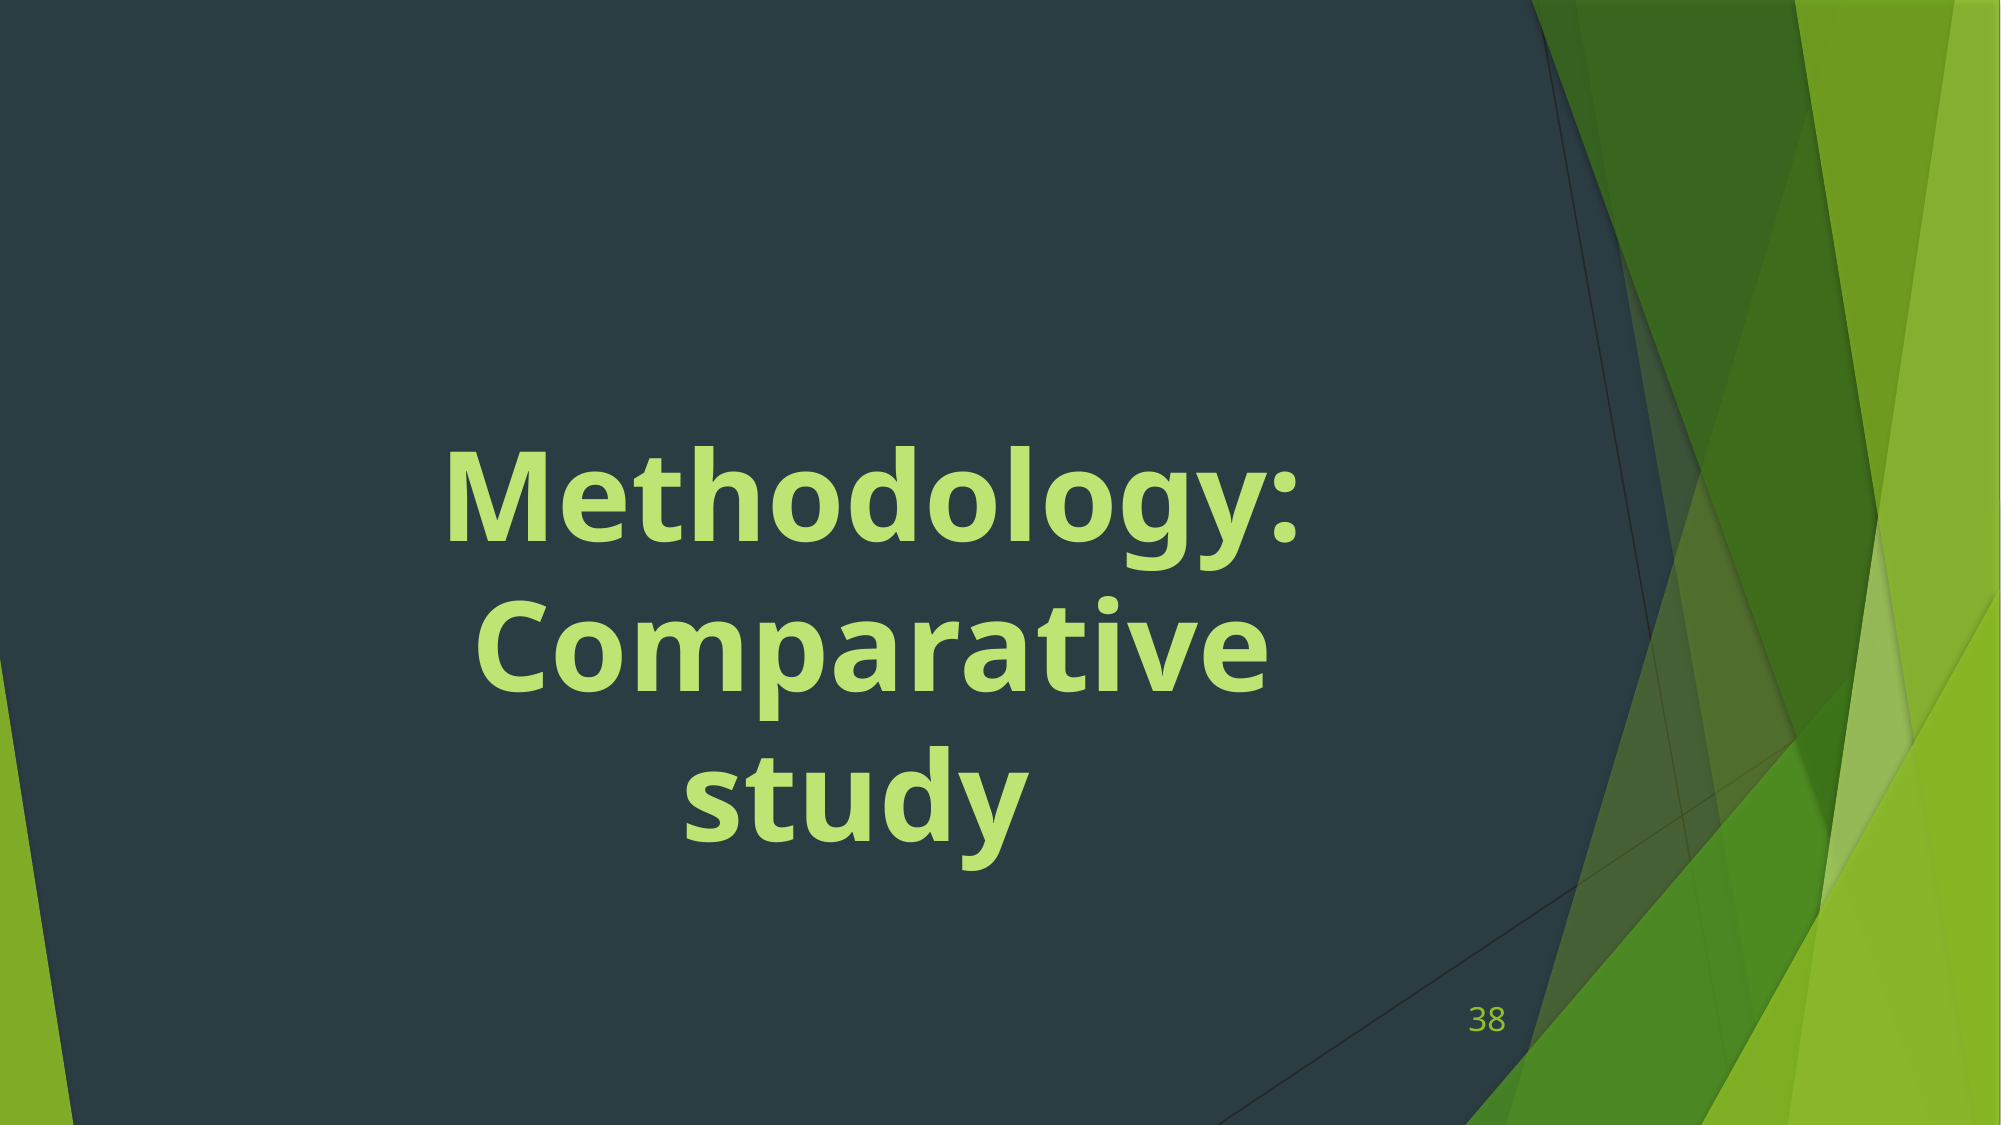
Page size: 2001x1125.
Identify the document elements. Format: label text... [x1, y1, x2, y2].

text_box Methodology: Comparative study [287, 408, 1457, 964]
slide_number 38 [1409, 991, 1522, 1051]
